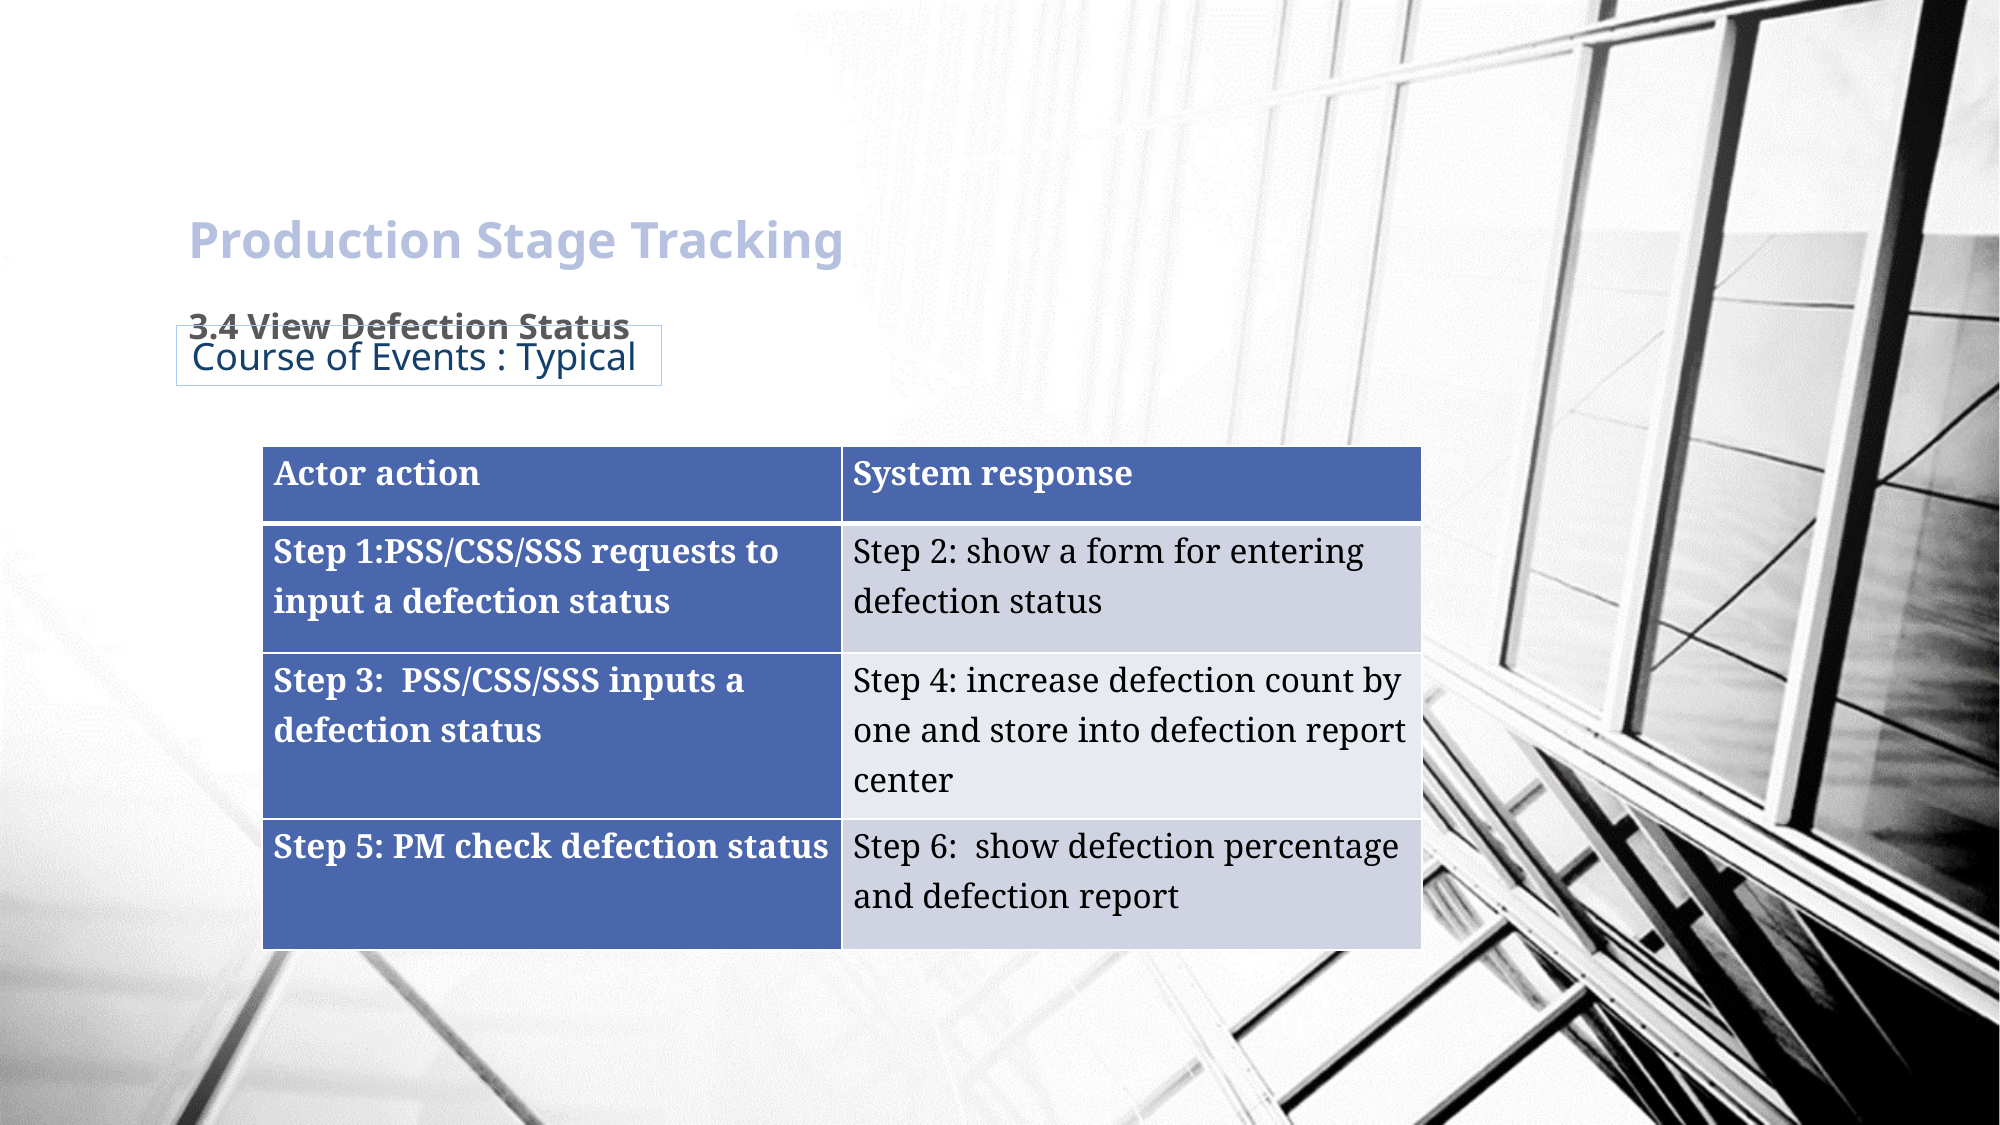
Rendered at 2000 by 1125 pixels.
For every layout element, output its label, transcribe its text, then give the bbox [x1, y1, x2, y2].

table_cell Step 4: increase defection count by one and store into defection report center [843, 654, 1421, 818]
text_box [196, 387, 1622, 1075]
text_box Course of Events : Typical [176, 325, 662, 386]
text_box [159, 262, 1585, 950]
text_box [199, 324, 1625, 1013]
table_cell Step 3: PSS/CSS/SSS inputs a defection status [263, 654, 841, 818]
text_box Production Stage Tracking 3.4 View Defection Status [173, 212, 1599, 324]
table_header System response [843, 447, 1421, 521]
table_cell Step 6: show defection percentage and defection report [843, 820, 1421, 949]
table_cell Step 1:PSS/CSS/SSS requests to input a defection status [263, 526, 841, 652]
table_header Actor action [263, 447, 841, 521]
picture [0, 0, 2000, 1125]
table_cell Step 2: show a form for entering defection status [843, 526, 1421, 652]
table_cell Step 5: PM check defection status [263, 820, 841, 949]
